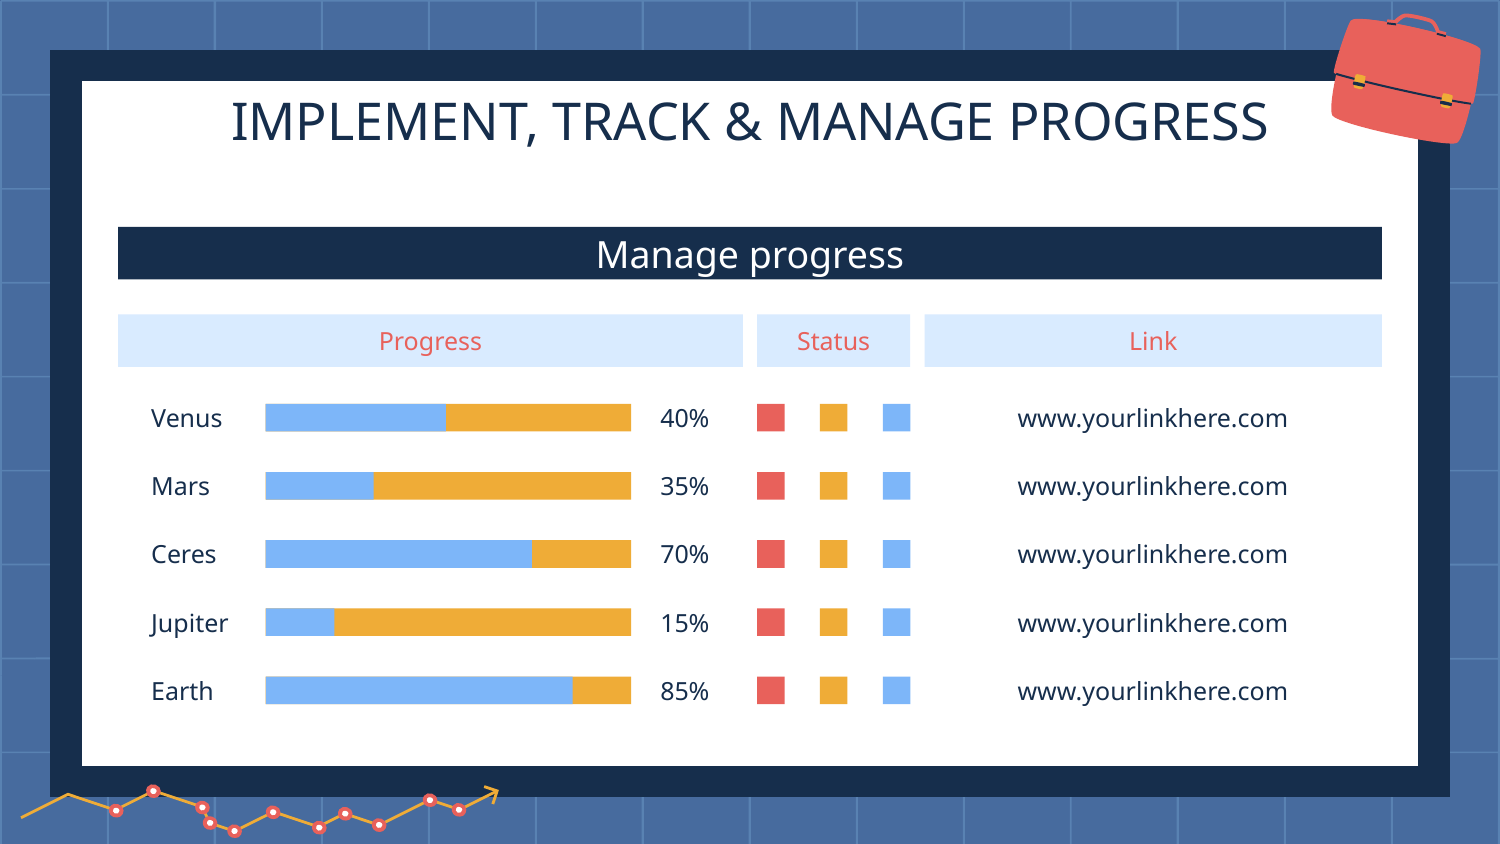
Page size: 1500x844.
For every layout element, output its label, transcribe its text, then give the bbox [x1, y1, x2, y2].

text_box Ceres [136, 519, 266, 588]
text_box [374, 472, 631, 500]
text_box [573, 676, 631, 705]
text_box 15% [631, 588, 725, 656]
text_box 40% [631, 383, 725, 451]
text_box 35% [631, 451, 725, 519]
text_box [266, 608, 335, 636]
text_box [532, 540, 631, 568]
text_box [446, 403, 631, 432]
text_box [757, 403, 785, 432]
text_box Earth [136, 656, 266, 725]
text_box www.yourlinkhere.com [924, 676, 1382, 705]
text_box Progress [118, 314, 743, 367]
text_box Manage progress [118, 226, 1382, 280]
text_box www.yourlinkhere.com [924, 540, 1382, 568]
text_box [757, 540, 785, 568]
text_box [266, 472, 374, 500]
title IMPLEMENT, TRACK & MANAGE PROGRESS [118, 72, 1382, 167]
text_box [757, 608, 785, 636]
text_box 85% [631, 656, 725, 725]
text_box Venus [136, 383, 266, 451]
text_box [882, 540, 911, 568]
text_box [819, 608, 848, 636]
text_box [882, 676, 911, 705]
text_box [882, 403, 911, 432]
text_box [757, 676, 785, 705]
text_box [266, 540, 532, 568]
text_box www.yourlinkhere.com [924, 472, 1382, 500]
text_box [882, 472, 911, 500]
text_box www.yourlinkhere.com [924, 403, 1382, 432]
text_box [757, 472, 785, 500]
text_box [882, 608, 911, 636]
text_box Link [924, 314, 1382, 367]
text_box [266, 676, 573, 705]
text_box Status [757, 314, 911, 367]
text_box 70% [631, 519, 725, 588]
text_box [819, 403, 848, 432]
text_box [819, 472, 848, 500]
text_box [819, 676, 848, 705]
text_box Mars [136, 451, 266, 519]
text_box [335, 608, 631, 636]
text_box www.yourlinkhere.com [924, 608, 1382, 636]
text_box [819, 540, 848, 568]
text_box Jupiter [136, 588, 266, 656]
text_box [266, 403, 446, 432]
